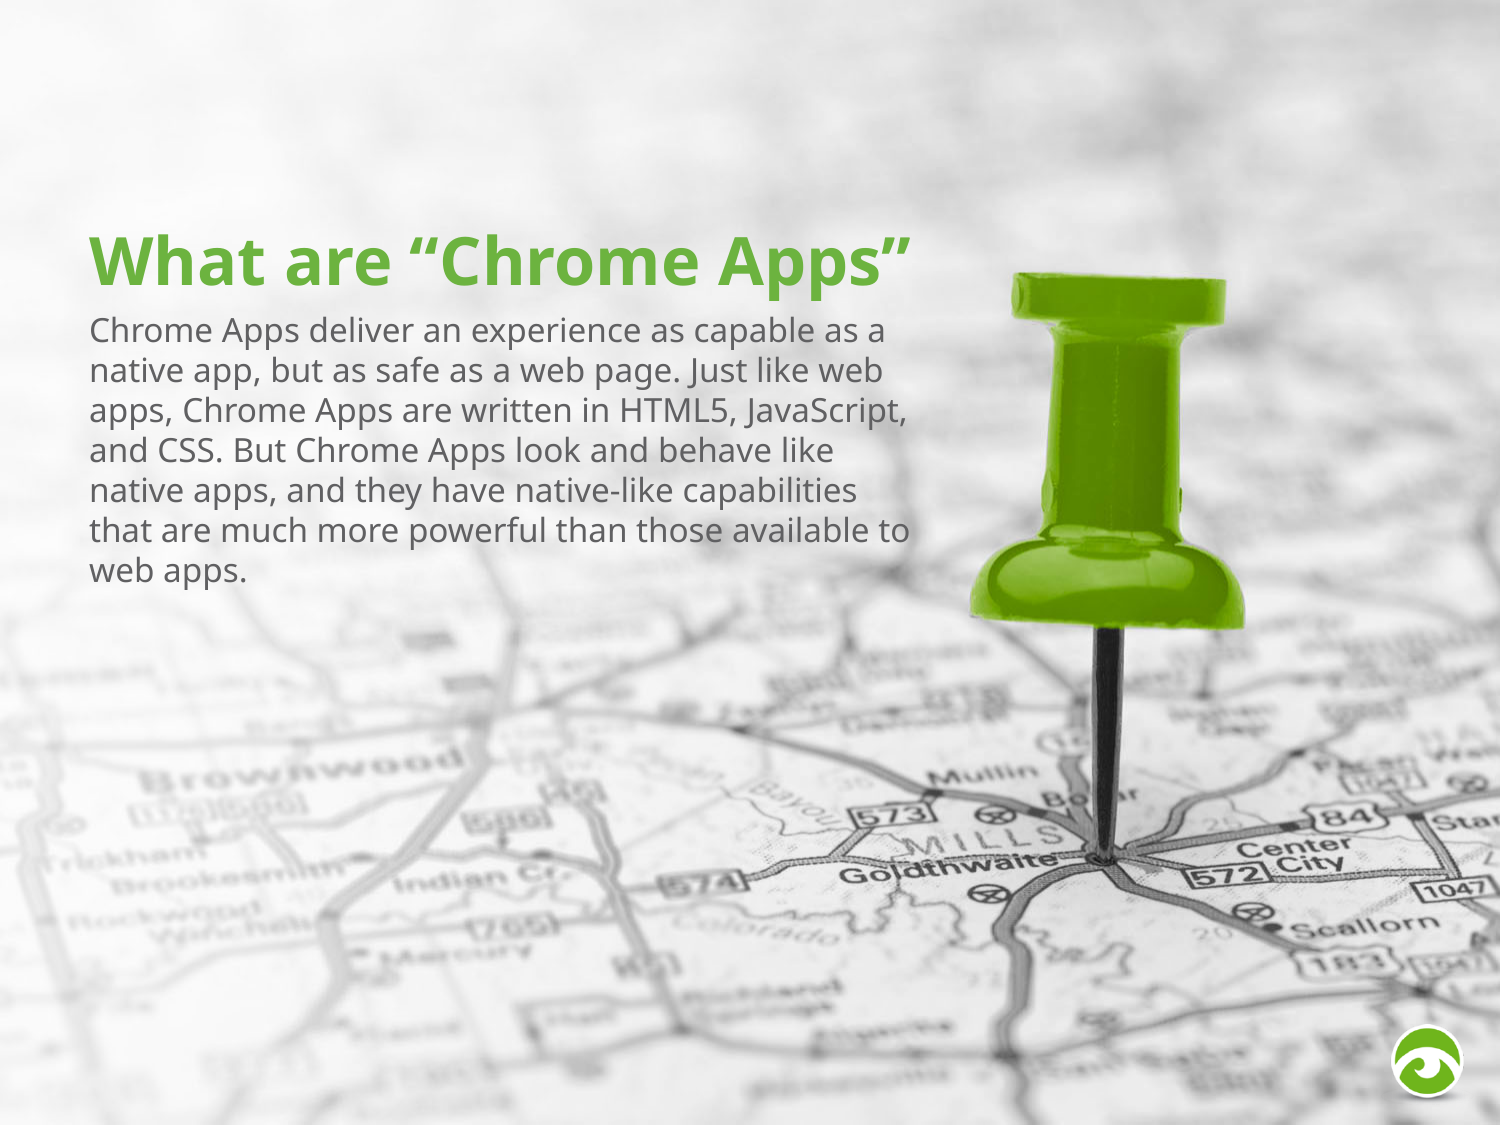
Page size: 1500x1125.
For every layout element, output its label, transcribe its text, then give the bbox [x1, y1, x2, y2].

picture [0, 0, 1500, 1125]
list Chrome Apps deliver an experience as capable as a native app, but as safe as a web page. Just like web apps, Chrome Apps are written in HTML5, JavaScript, and CSS. But Chrome Apps look and behave like native apps, and they have native-like capabilities that are much more powerful than those available to web apps. [74, 301, 930, 742]
title What are “Chrome Apps” [74, 211, 935, 302]
